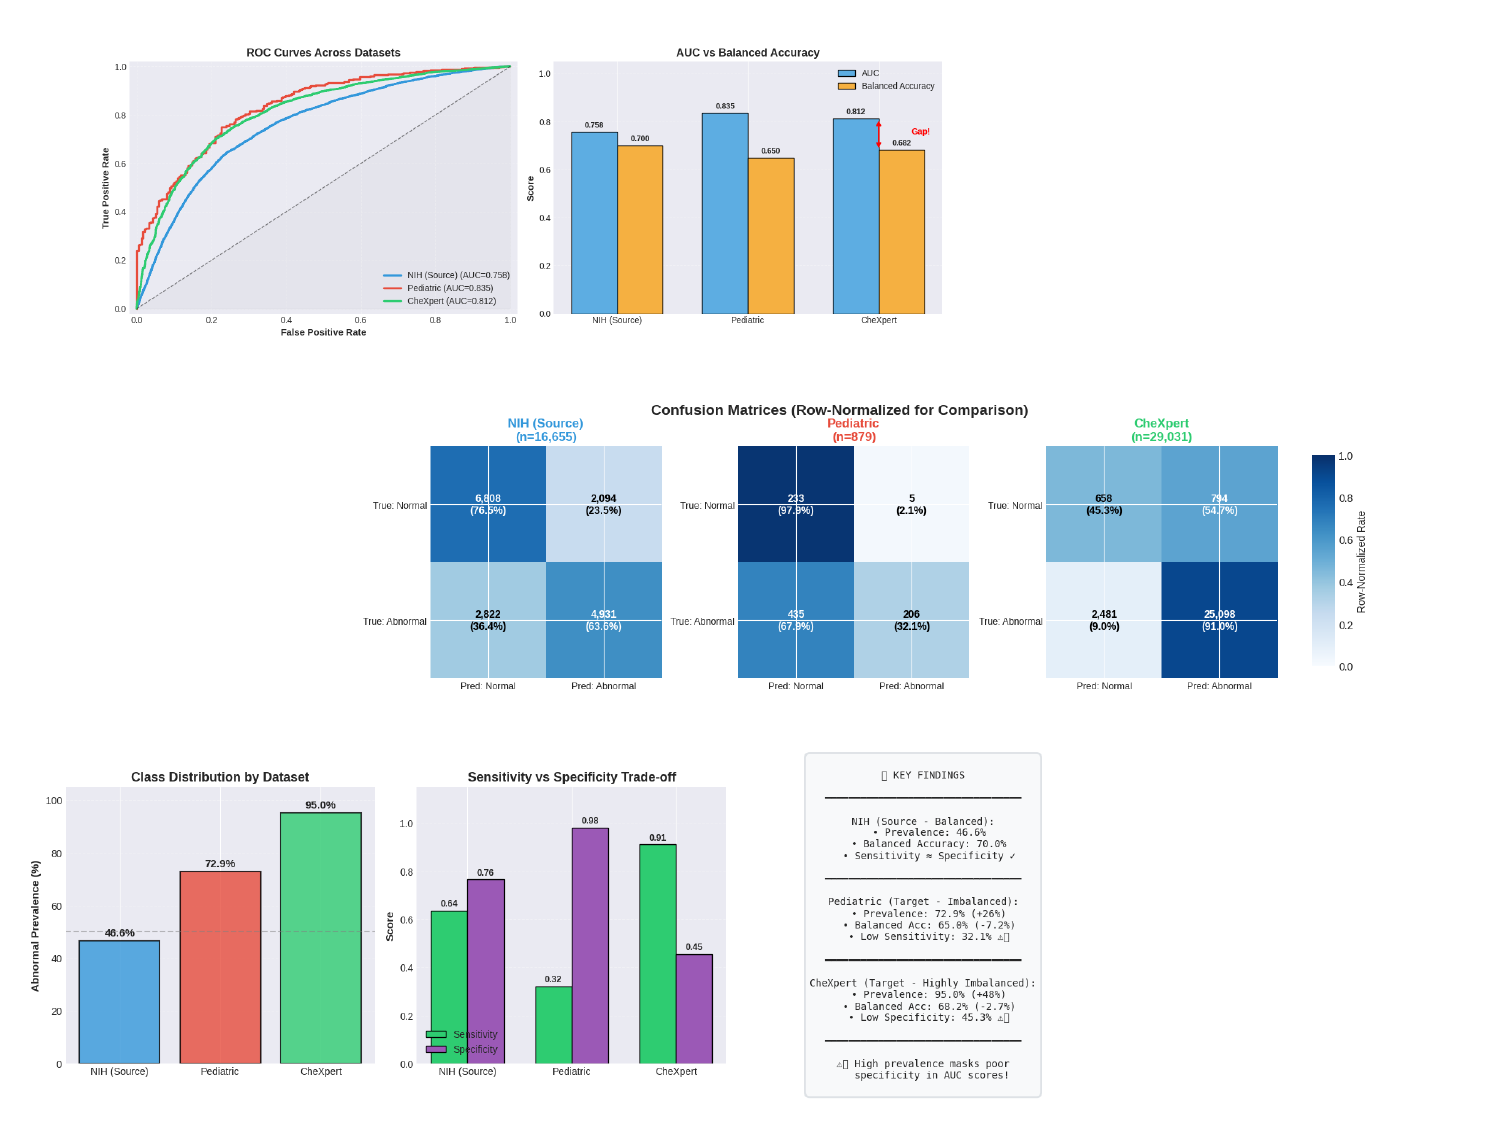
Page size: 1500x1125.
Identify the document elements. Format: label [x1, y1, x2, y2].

picture [354, 397, 1376, 698]
picture [96, 42, 949, 344]
picture [23, 751, 1084, 1099]
